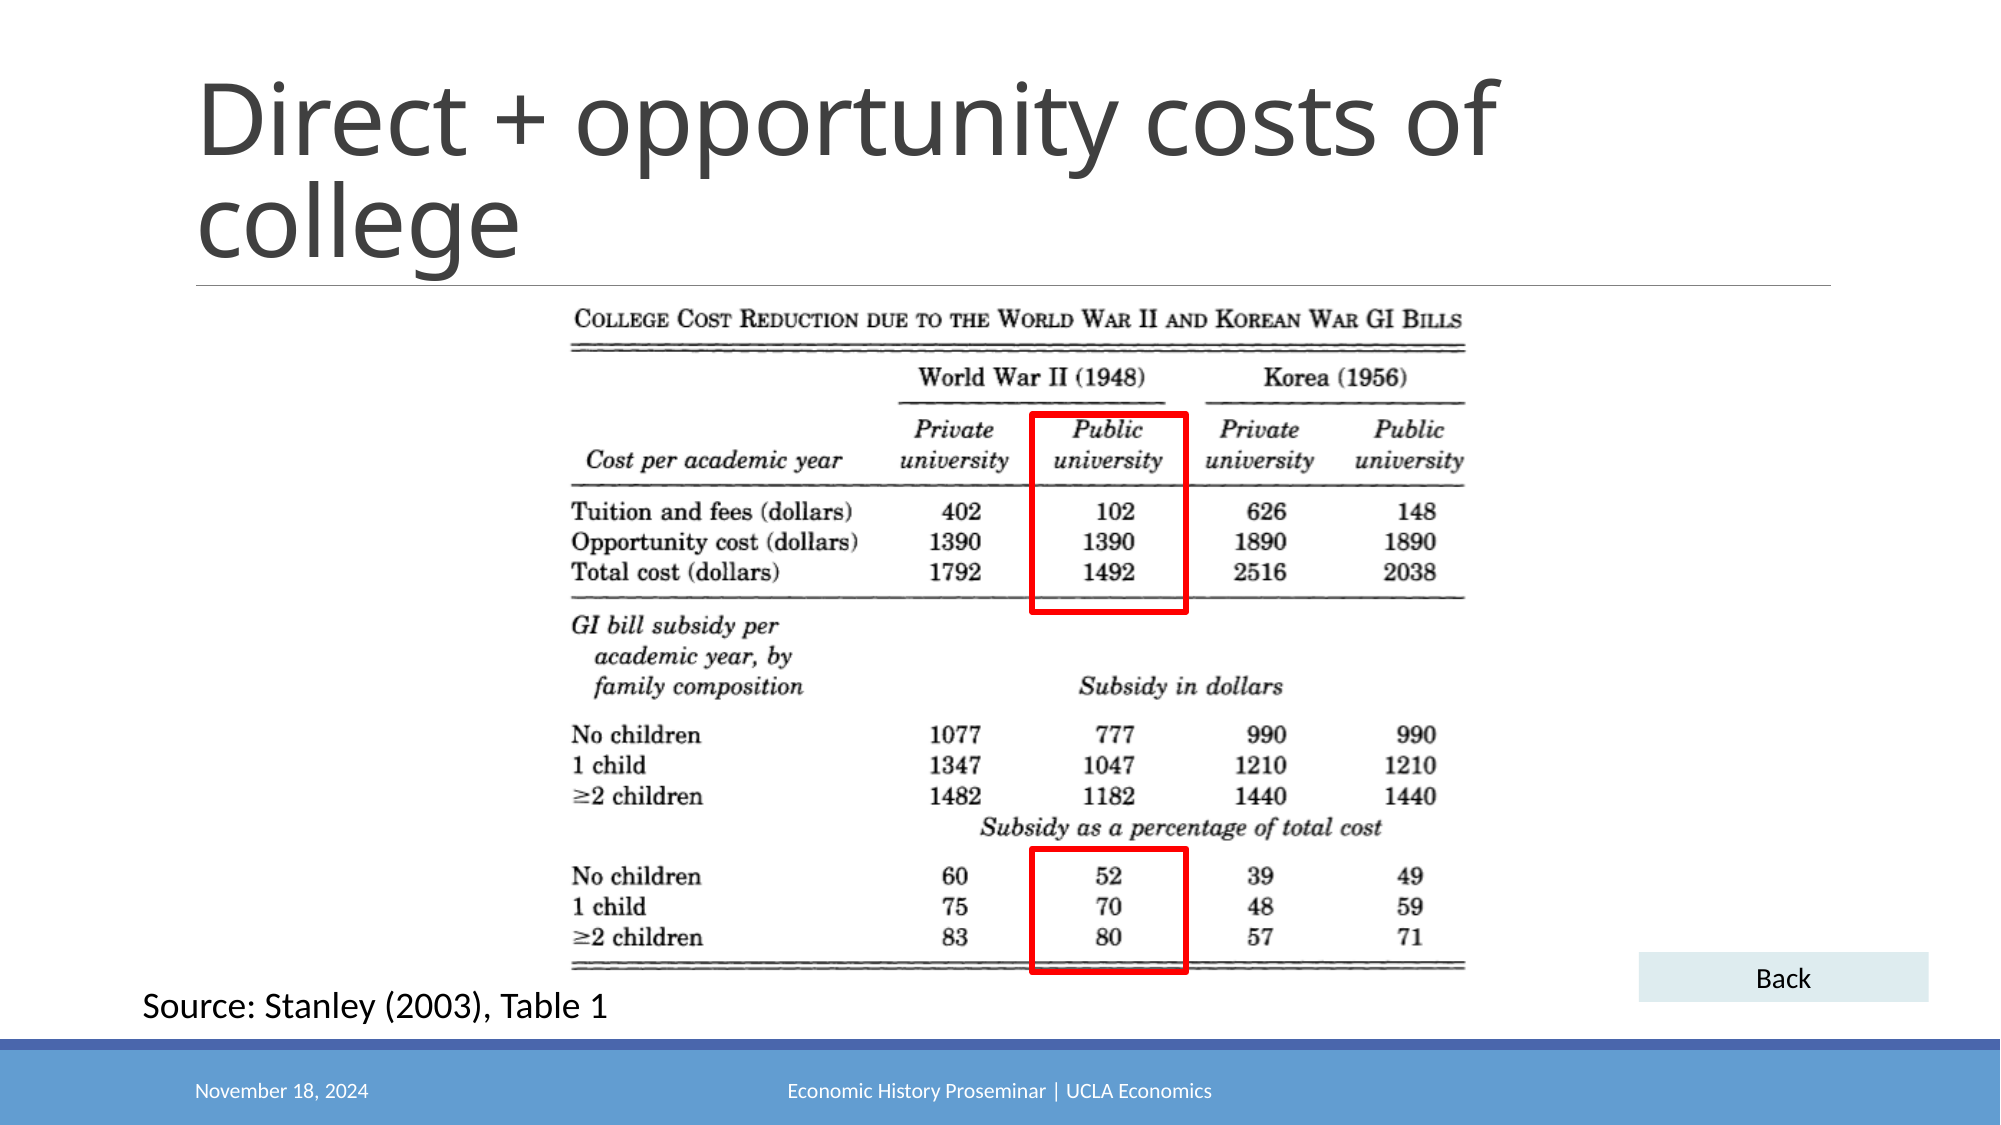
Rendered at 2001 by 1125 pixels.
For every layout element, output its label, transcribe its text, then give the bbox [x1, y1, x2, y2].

text_box Source: Stanley (2003), Table 1 [128, 973, 959, 1033]
footer Economic History Proseminar | UCLA Economics [604, 1059, 1396, 1120]
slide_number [180, 1059, 586, 1120]
picture [542, 303, 1523, 973]
title Direct + opportunity costs of college [180, 47, 1830, 285]
text_box Back [1638, 952, 1929, 1002]
